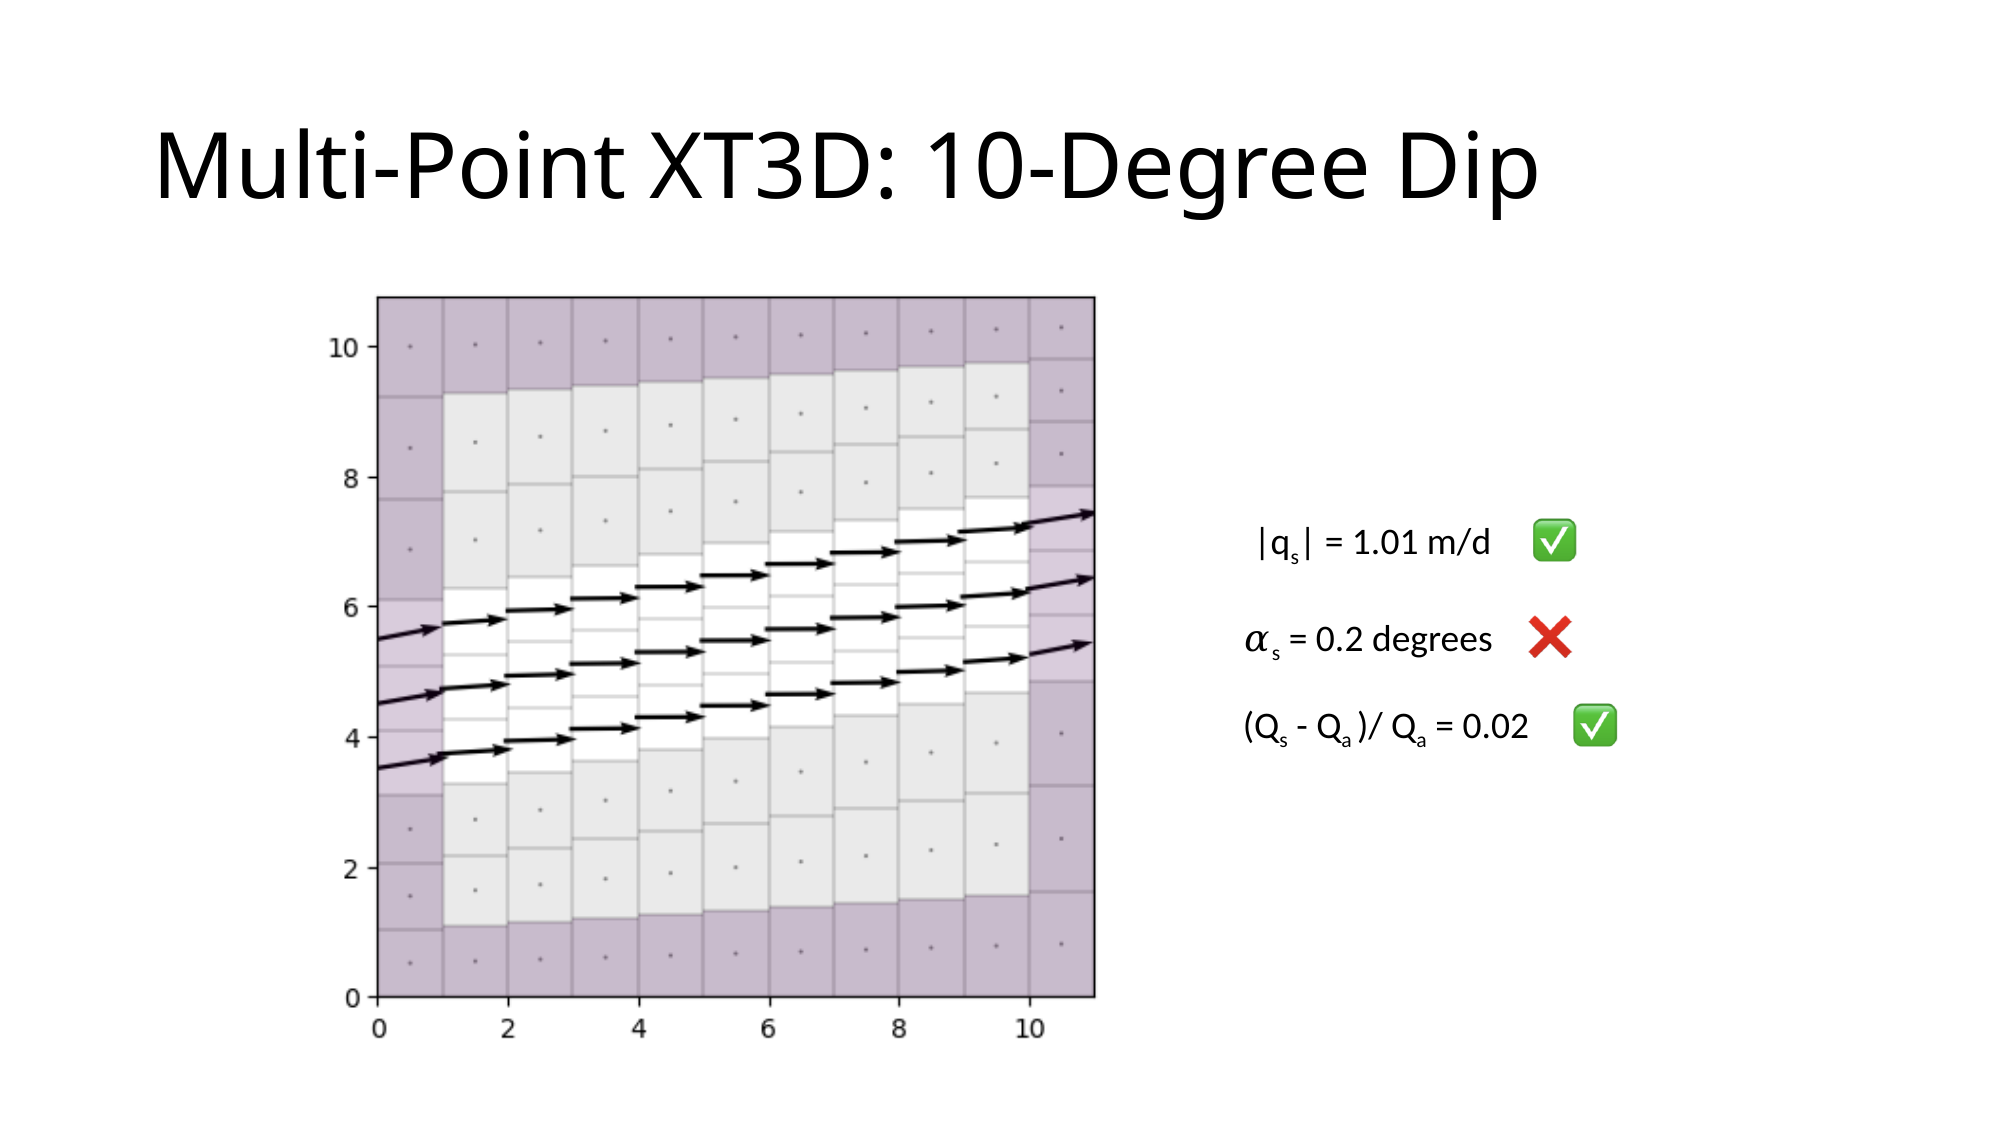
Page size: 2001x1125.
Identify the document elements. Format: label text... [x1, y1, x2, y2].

picture [307, 291, 1113, 1061]
text_box (Qs - Qa )/ Qa = 0.02 [1228, 693, 1569, 760]
text_box 𝛼s = 0.2 degrees [1228, 606, 1550, 673]
text_box |qs| = 1.01 m/d [1238, 510, 1523, 577]
title Multi-Point XT3D: 10-Degree Dip [137, 59, 1863, 278]
picture [1522, 612, 1577, 661]
picture [1571, 703, 1619, 747]
picture [1530, 518, 1579, 562]
